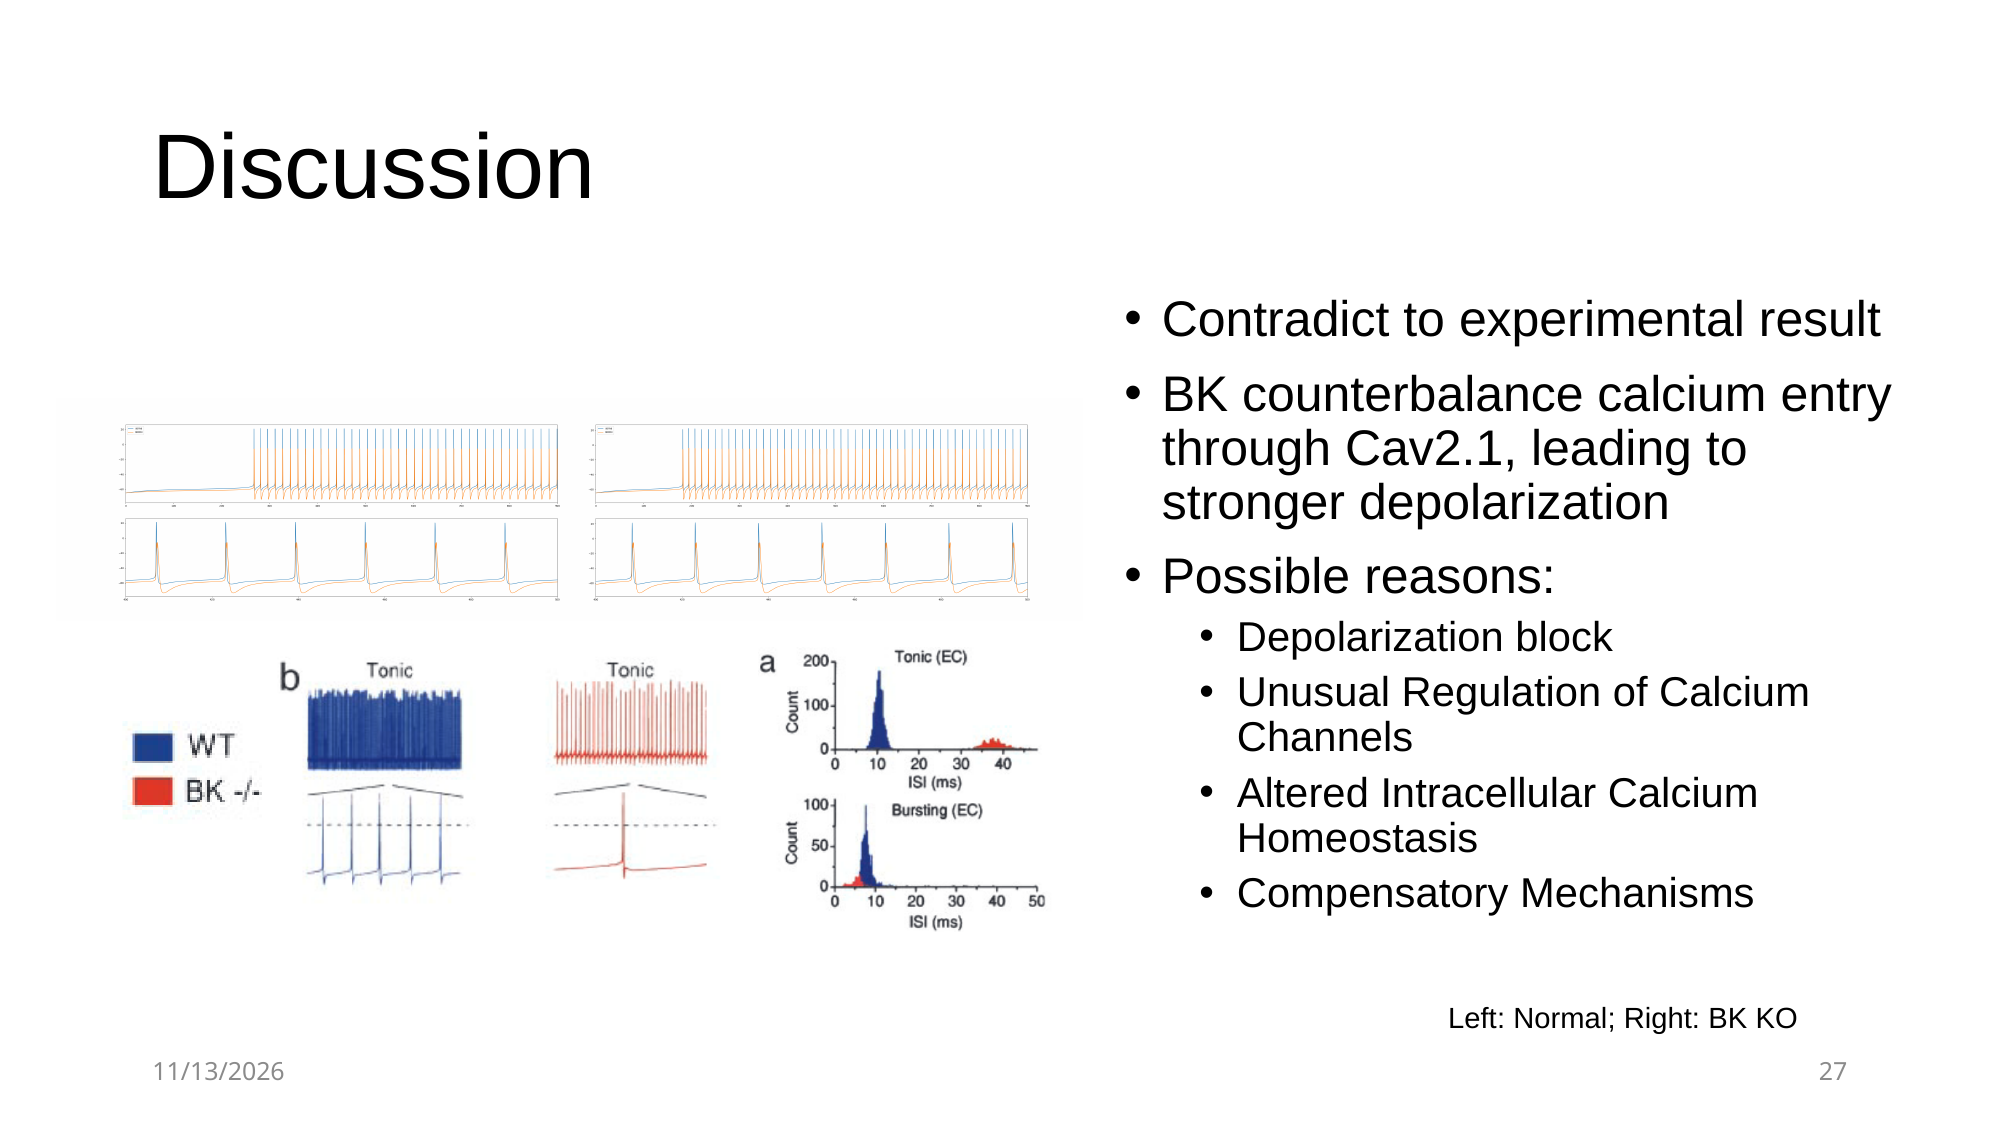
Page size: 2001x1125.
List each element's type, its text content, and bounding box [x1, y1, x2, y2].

slide_number 27 [1412, 1055, 1863, 1103]
picture [111, 646, 477, 906]
title Discussion [137, 59, 1863, 278]
text_box Contradict to experimental result BK counterbalance calcium entry through Cav2.1, leading to stronger depolarization Possible reasons: Depolarization block Unusual Regulation of Calcium Channels Altered Intracellular Calcium Homeostasis Compensatory Mechanisms [1109, 285, 1952, 1055]
picture [754, 646, 1053, 932]
picture [525, 646, 735, 906]
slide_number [137, 1042, 588, 1103]
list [578, 398, 1083, 621]
picture [56, 398, 578, 621]
